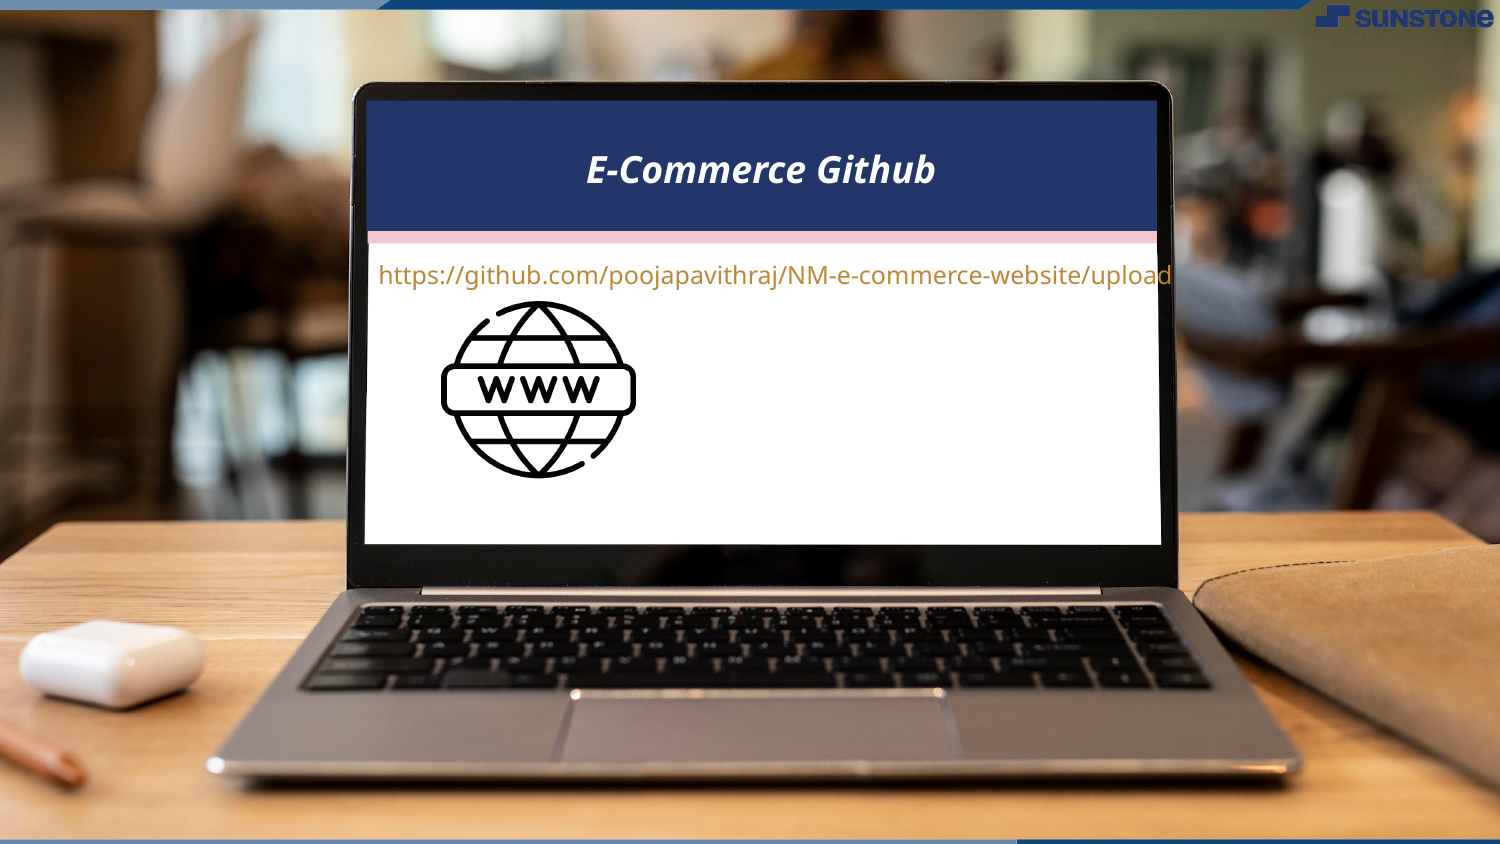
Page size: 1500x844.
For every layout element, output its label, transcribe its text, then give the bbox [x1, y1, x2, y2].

list https://github.com/poojapavithraj/NM-e-commerce-website/upload [351, 30, 1202, 520]
picture [0, 0, 1500, 844]
